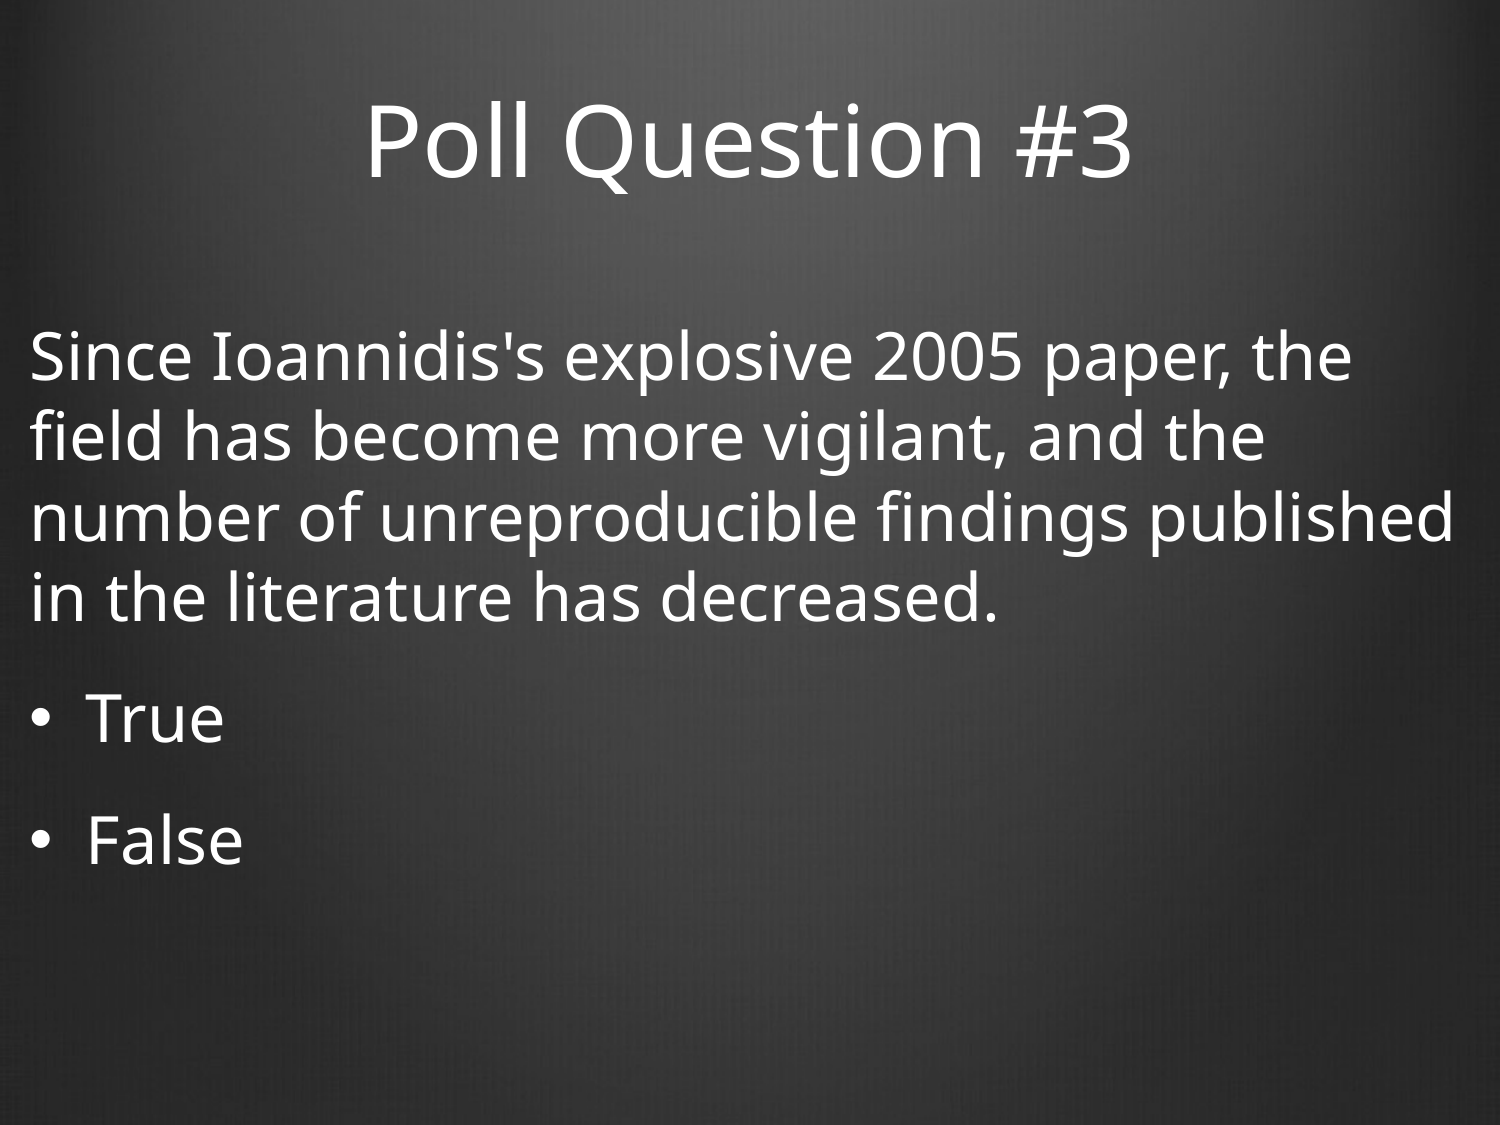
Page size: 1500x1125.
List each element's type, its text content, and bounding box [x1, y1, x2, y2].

picture [0, 0, 1500, 1125]
title Poll Question #3 [112, 19, 1388, 255]
list Since Ioannidis's explosive 2005 paper, the field has become more vigilant, and the number of unreproducible findings published in the literature has decreased. True False [14, 306, 1500, 1005]
